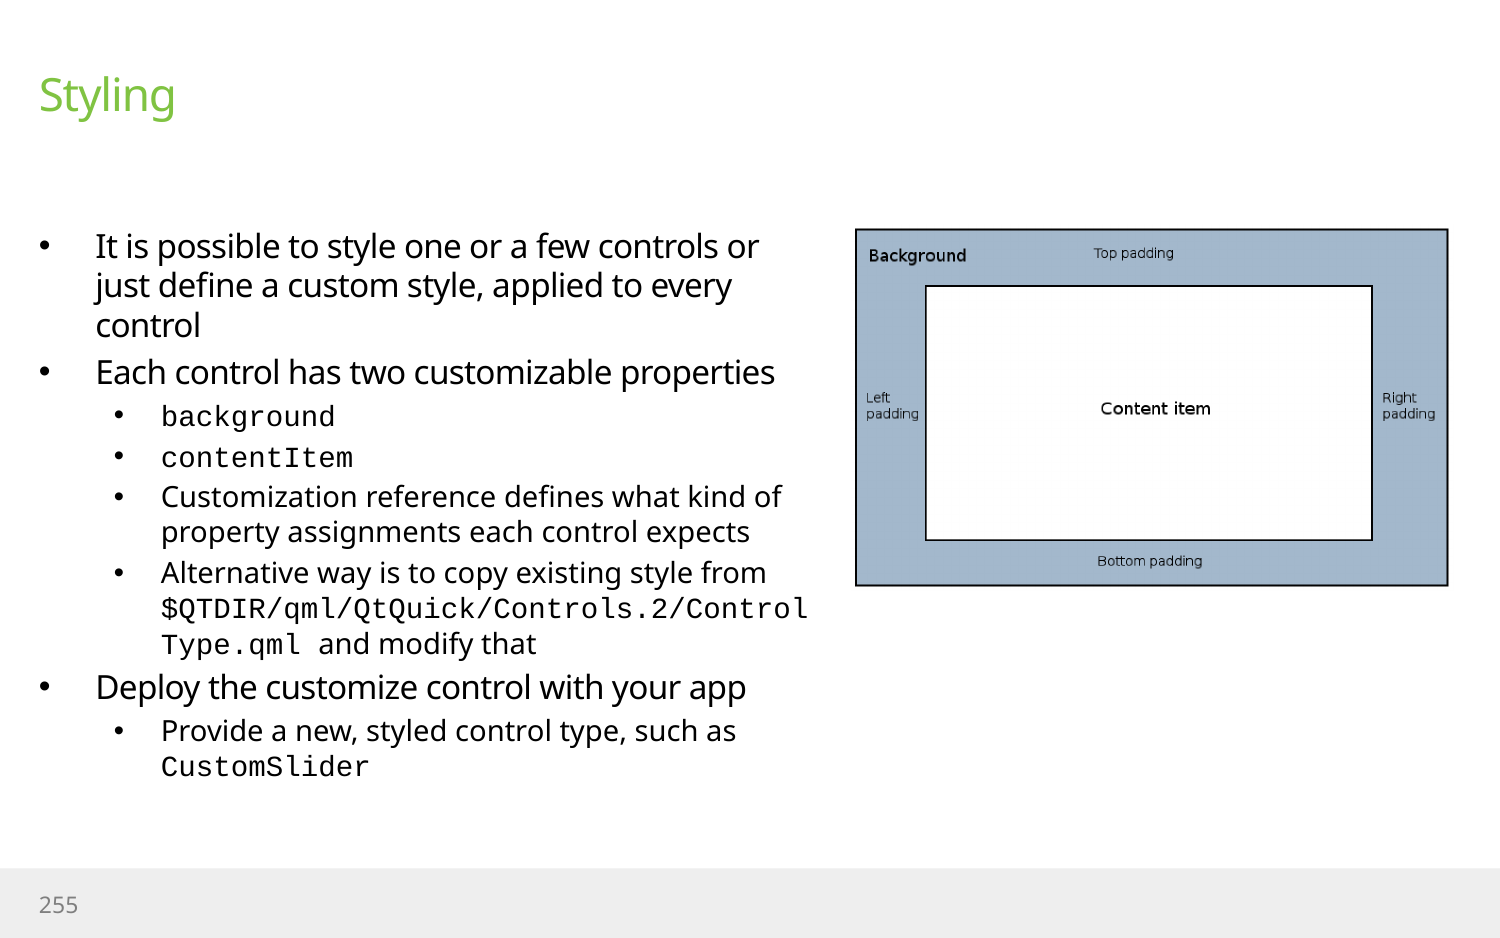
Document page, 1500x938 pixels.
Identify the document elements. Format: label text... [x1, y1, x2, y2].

title Styling [39, 66, 1052, 196]
slide_number 255 [39, 892, 410, 921]
picture [851, 224, 1454, 591]
list It is possible to style one or a few controls or just define a custom style, applied to every control Each control has two customizable properties background contentItem Customization reference defines what kind of property assignments each control expects Alternative way is to copy existing style from $QTDIR/qml/QtQuick/Controls.2/ControlType.qml and modify that Deploy the customize control with your app Provide a new, styled control type, such as CustomSlider [39, 224, 822, 846]
